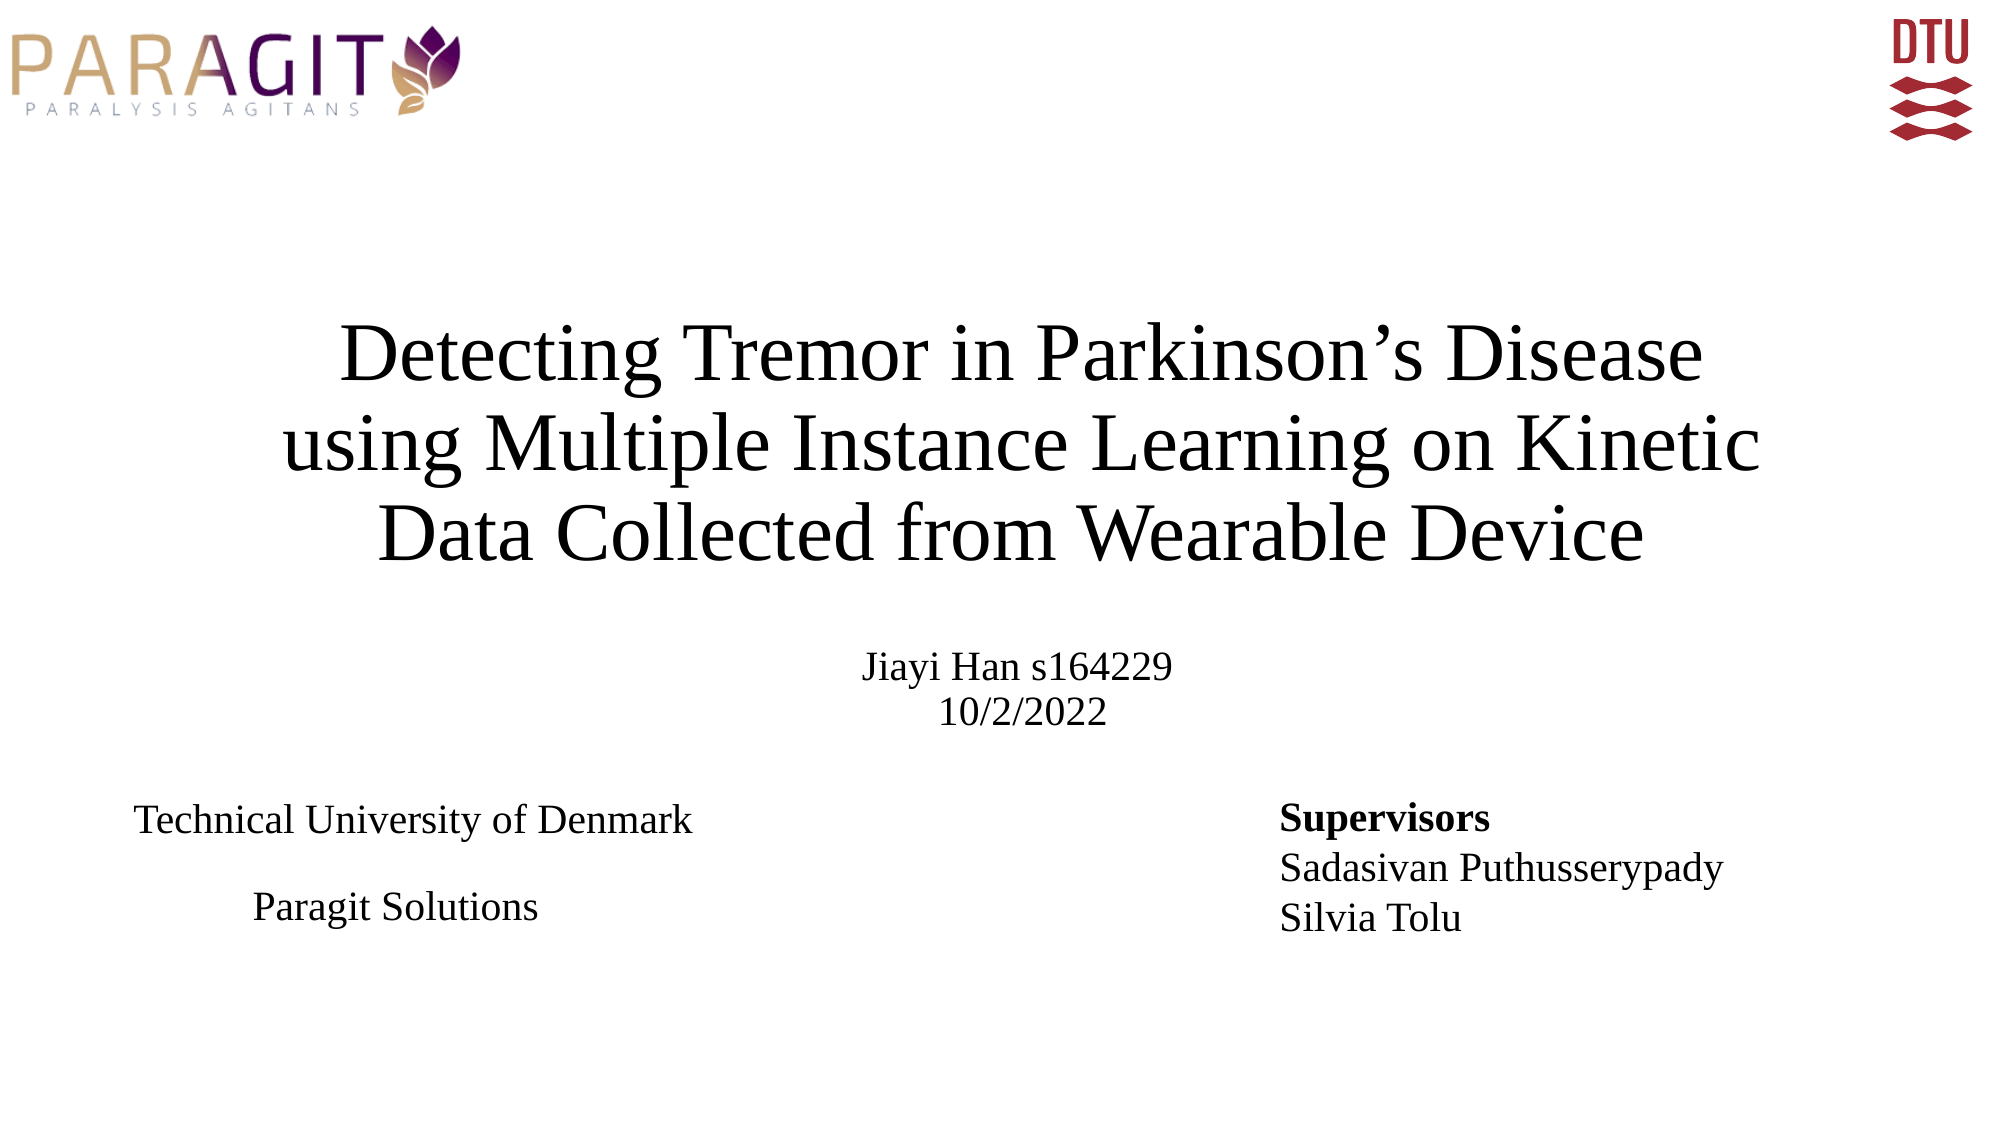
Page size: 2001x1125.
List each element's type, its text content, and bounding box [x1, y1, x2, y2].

picture [2, 11, 471, 149]
text_box Supervisors Sadasivan Puthusserypady Silvia Tolu [1264, 782, 1909, 948]
picture [1889, 19, 1973, 141]
text_box Paragit Solutions [237, 871, 555, 937]
text_box Technical University of Denmark [91, 713, 736, 850]
title Detecting Tremor in Parkinson’s Disease using Multiple Instance Learning on Kinetic Data Collected from Wearable Device [232, 212, 1814, 686]
text_box Jiayi Han s164229 10/2/2022 [678, 590, 1368, 743]
